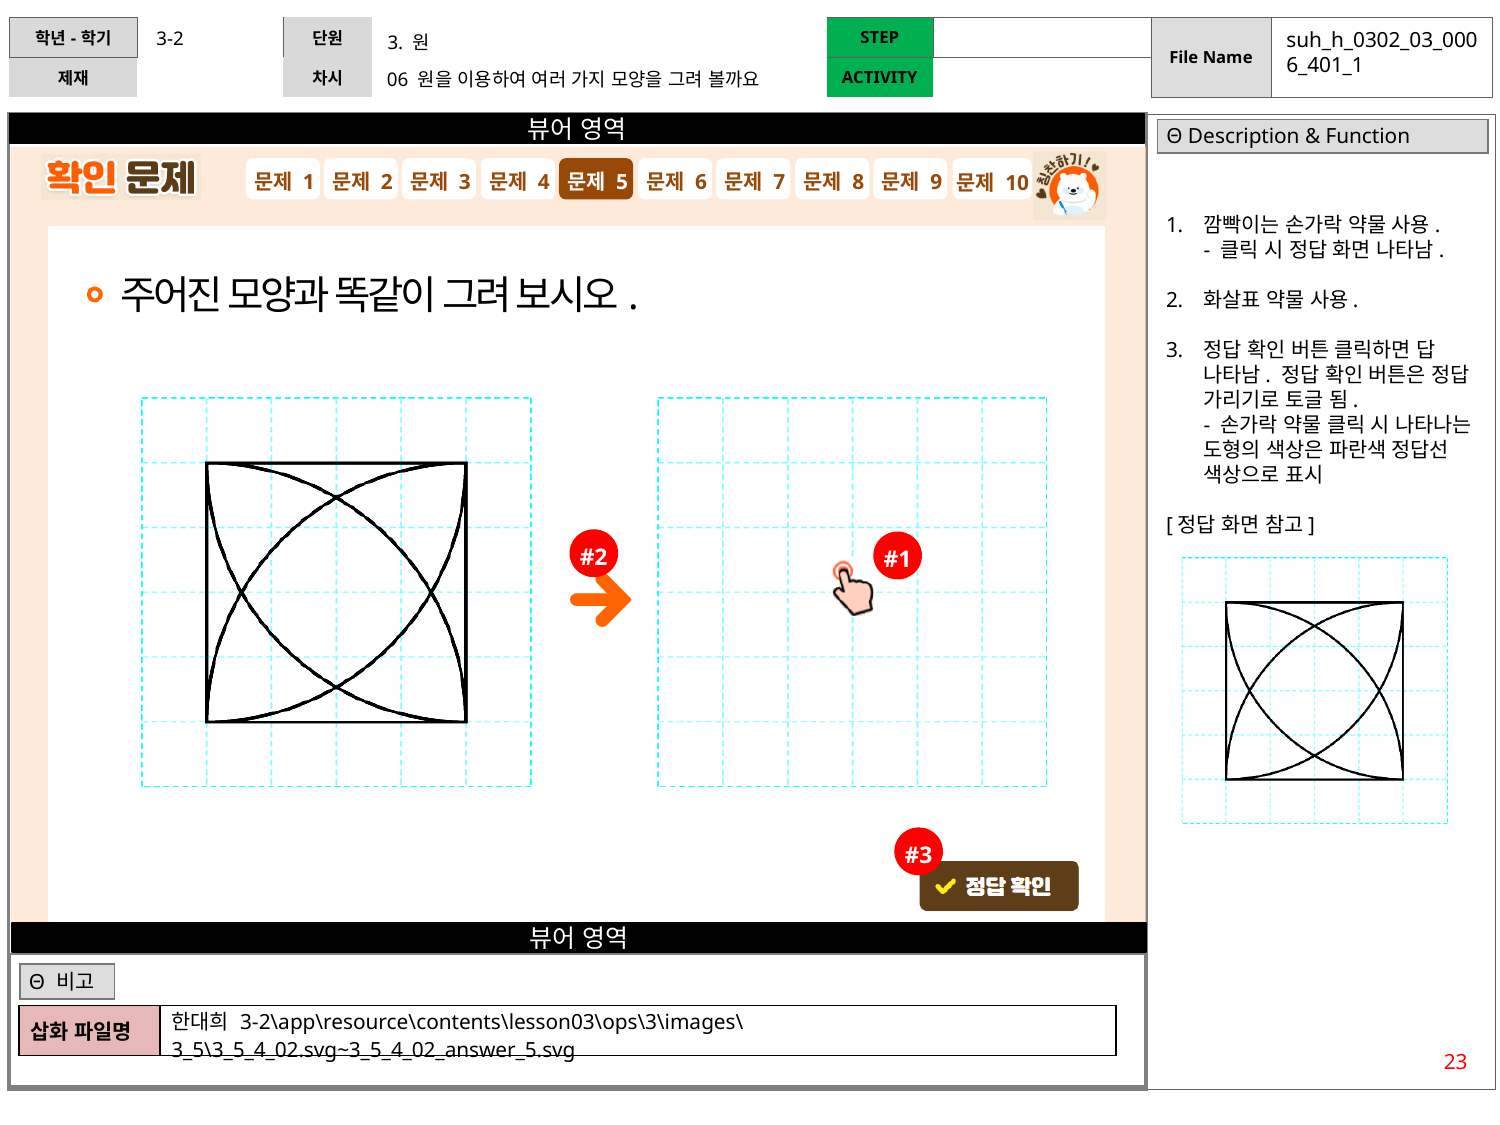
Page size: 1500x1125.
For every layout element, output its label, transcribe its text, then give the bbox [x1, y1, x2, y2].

table_header Θ Description & Function [1158, 120, 1487, 152]
text_box 문제 1 [239, 148, 349, 202]
text_box 주어진 모양과 똑같이 그려 보시오. [105, 263, 1109, 326]
text_box 문제 6 [662, 148, 741, 202]
text_box 문제 7 [741, 148, 819, 202]
text_box 문제 3 [395, 148, 474, 202]
picture [1033, 151, 1107, 220]
text_box 3. 원 [372, 23, 828, 48]
picture [41, 154, 201, 200]
picture [1181, 557, 1459, 824]
text_box 문제 5 [584, 148, 662, 202]
text_box 문제 9 [898, 148, 977, 202]
picture [141, 396, 1047, 787]
text_box 깜빡이는 손가락 약물 사용. - 클릭 시 정답 화면 나타남. 화살표 약물 사용. 정답 확인 버튼 클릭하면 답 나타남. 정답 확인 버튼은 정답 가리기로 토글 됨. - 손가락 약물 클릭 시 나타나는 도형의 색상은 파란색 정답선 색상으로 표시 [정답 화면 참고] [1151, 179, 1500, 569]
picture [918, 858, 1081, 913]
text_box 문제 2 [349, 148, 395, 202]
text_box 문제 10 [977, 149, 1052, 202]
text_box 3-2 [141, 18, 284, 55]
picture [84, 283, 104, 305]
table_header 한대희 3-2\app\resource\contents\lesson03\ops\3\images\3_5\3_5_4_02.svg~3_5_4_02_answer_5.svg [161, 1006, 1115, 1055]
table_header 삽화 파일명 [20, 1006, 159, 1055]
text_box 문제 8 [819, 148, 898, 202]
text_box suh_h_0302_03_0006_401_1 [1271, 18, 1500, 84]
text_box 문제 4 [474, 148, 584, 202]
text_box 06 원을 이용하여 여러 가지 모양을 그려 볼까요 [372, 60, 821, 96]
text_box #3 [892, 825, 946, 877]
